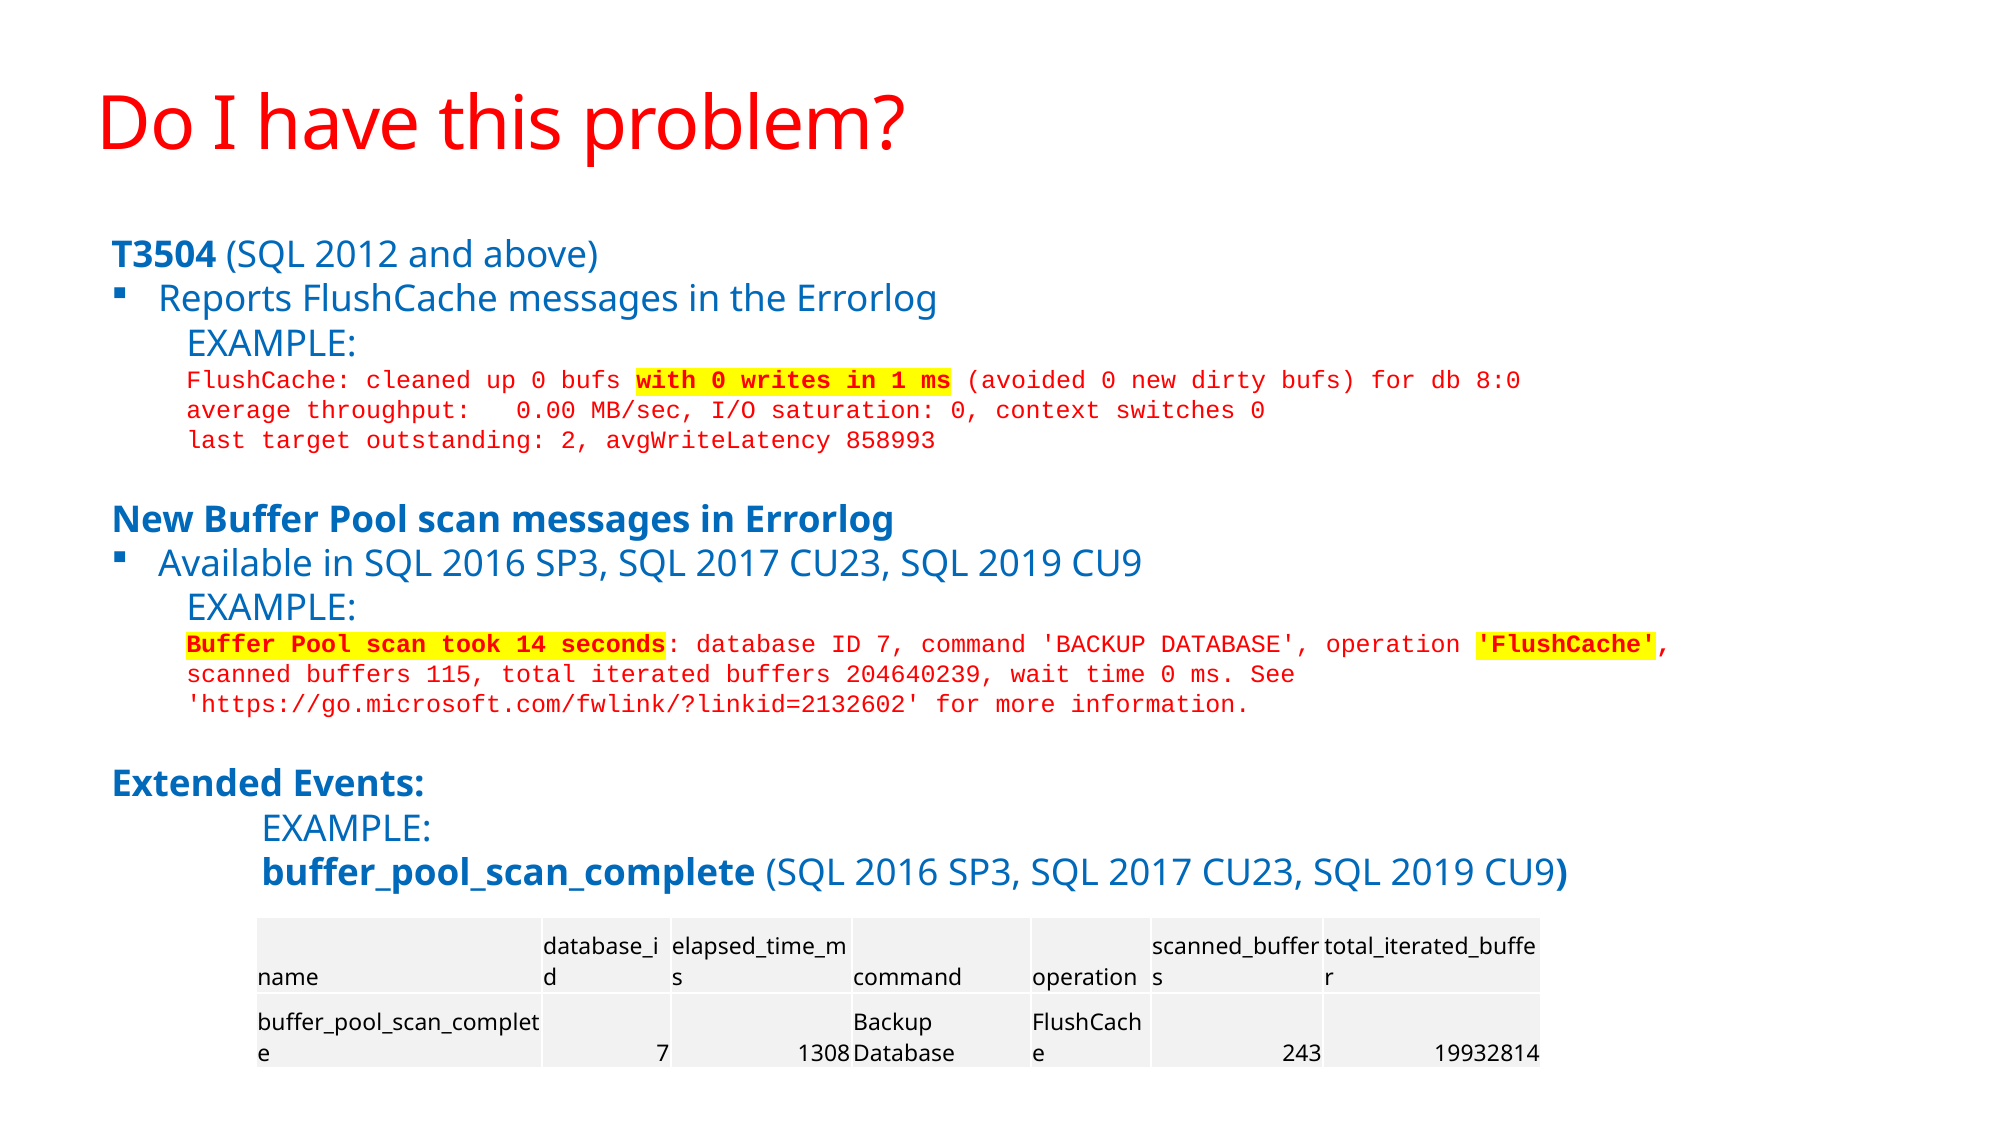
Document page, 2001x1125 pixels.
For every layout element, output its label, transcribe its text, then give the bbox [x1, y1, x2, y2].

table_cell 7 [543, 994, 670, 1067]
table_cell Backup Database [853, 994, 1030, 1067]
text_box Extended Events: EXAMPLE: buffer_pool_scan_complete (SQL 2016 SP3, SQL 2017 CU23, SQL 2019 CU9) [96, 752, 1656, 900]
title Do I have this problem? [96, 75, 1904, 166]
table_cell 19932814 [1324, 994, 1540, 1067]
table_cell 243 [1152, 994, 1322, 1067]
table_header total_iterated_buffer [1324, 918, 1540, 992]
table_header database_id [543, 918, 670, 992]
table_header scanned_buffers [1152, 918, 1322, 992]
text_box New Buffer Pool scan messages in Errorlog Available in SQL 2016 SP3, SQL 2017 CU23, SQL 2019 CU9 EXAMPLE: Buffer Pool scan took 14 seconds: database ID 7, command 'BACKUP DATABASE', operation 'FlushCache', scanned buffers 115, total iterated buffers 204640239, wait time 0 ms. See 'https://go.microsoft.com/fwlink/?linkid=2132602' for more information. [96, 488, 1703, 726]
table_cell FlushCache [1032, 994, 1150, 1067]
table_header operation [1032, 918, 1150, 992]
table_header command [853, 918, 1030, 992]
table_header elapsed_time_ms [672, 918, 851, 992]
table_cell 1308 [672, 994, 851, 1067]
text_box T3504 (SQL 2012 and above) Reports FlushCache messages in the Errorlog EXAMPLE: FlushCache: cleaned up 0 bufs with 0 writes in 1 ms (avoided 0 new dirty bufs) for db 8:0 average throughput: 0.00 MB/sec, I/O saturation: 0, context switches 0 last target outstanding: 2, avgWriteLatency 858993 [96, 223, 1703, 461]
table_cell buffer_pool_scan_complete [257, 994, 541, 1067]
table_header name [257, 918, 541, 992]
